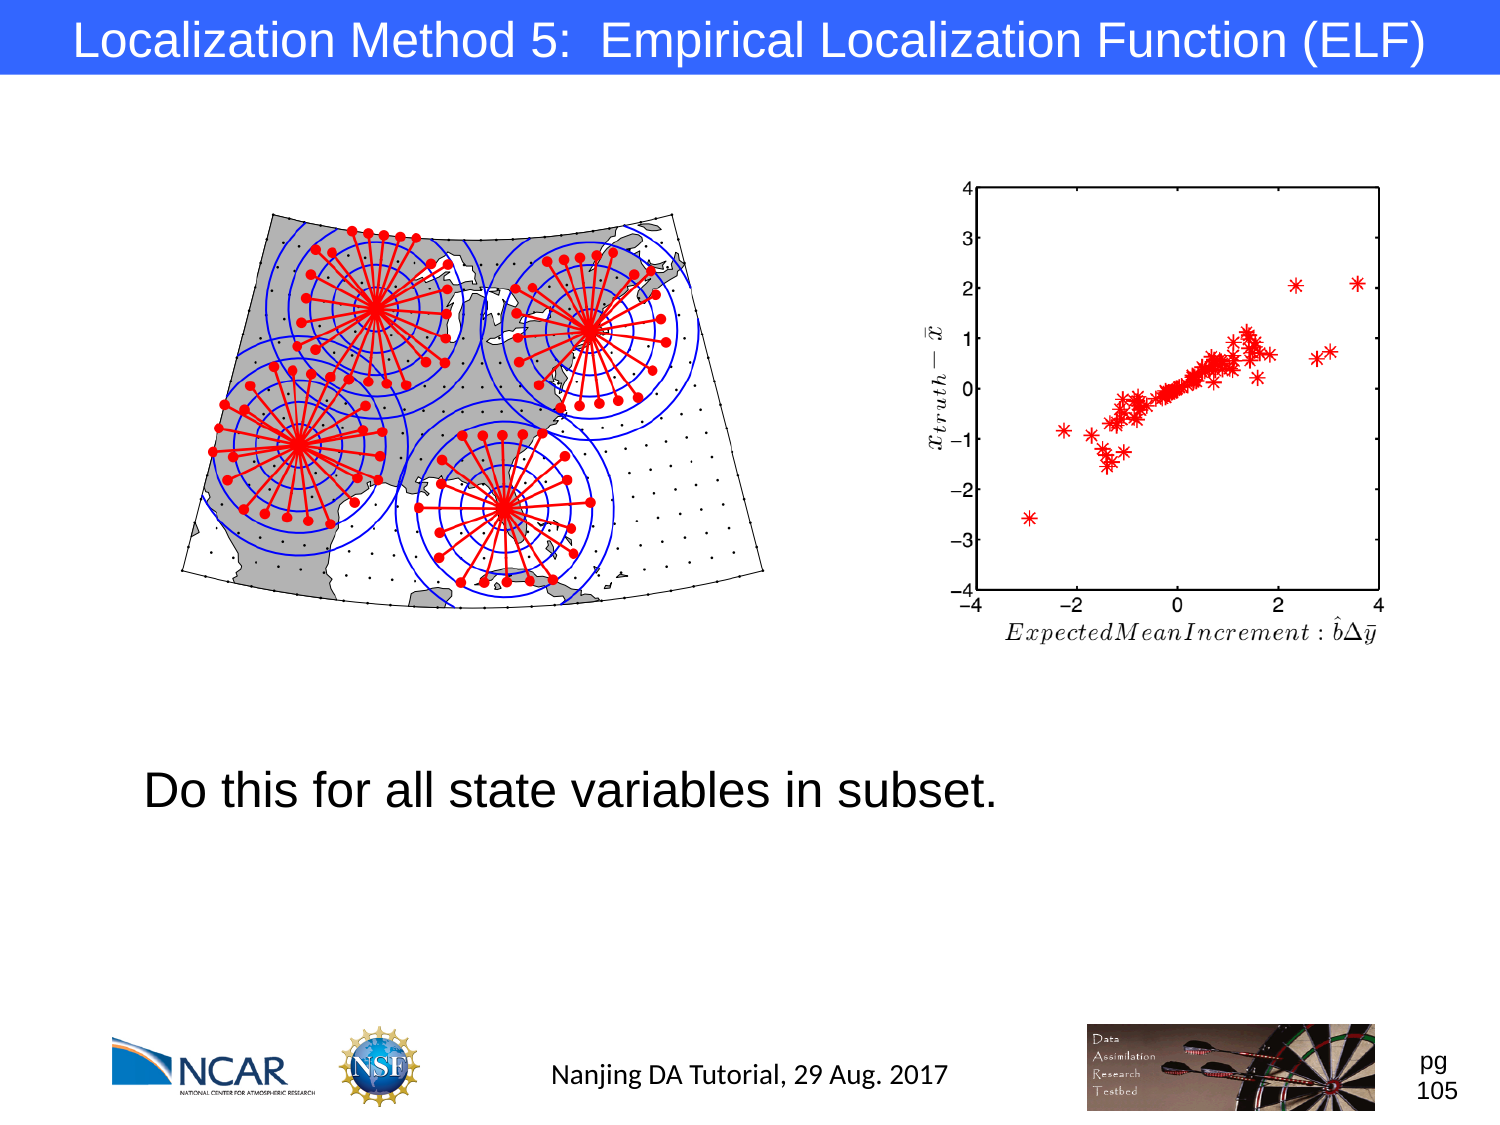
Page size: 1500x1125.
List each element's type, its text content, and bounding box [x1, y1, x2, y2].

footer Nanjing DA Tutorial, 29 Aug. 2017 [512, 1042, 988, 1103]
picture [922, 172, 1387, 646]
picture [112, 1037, 315, 1095]
picture [1087, 1024, 1375, 1111]
text_box Localization Method 5: Empirical Localization Function (ELF) [0, 0, 1500, 75]
text_box Do this for all state variables in subset. [128, 749, 1404, 825]
picture [337, 1024, 421, 1108]
picture [177, 195, 771, 614]
